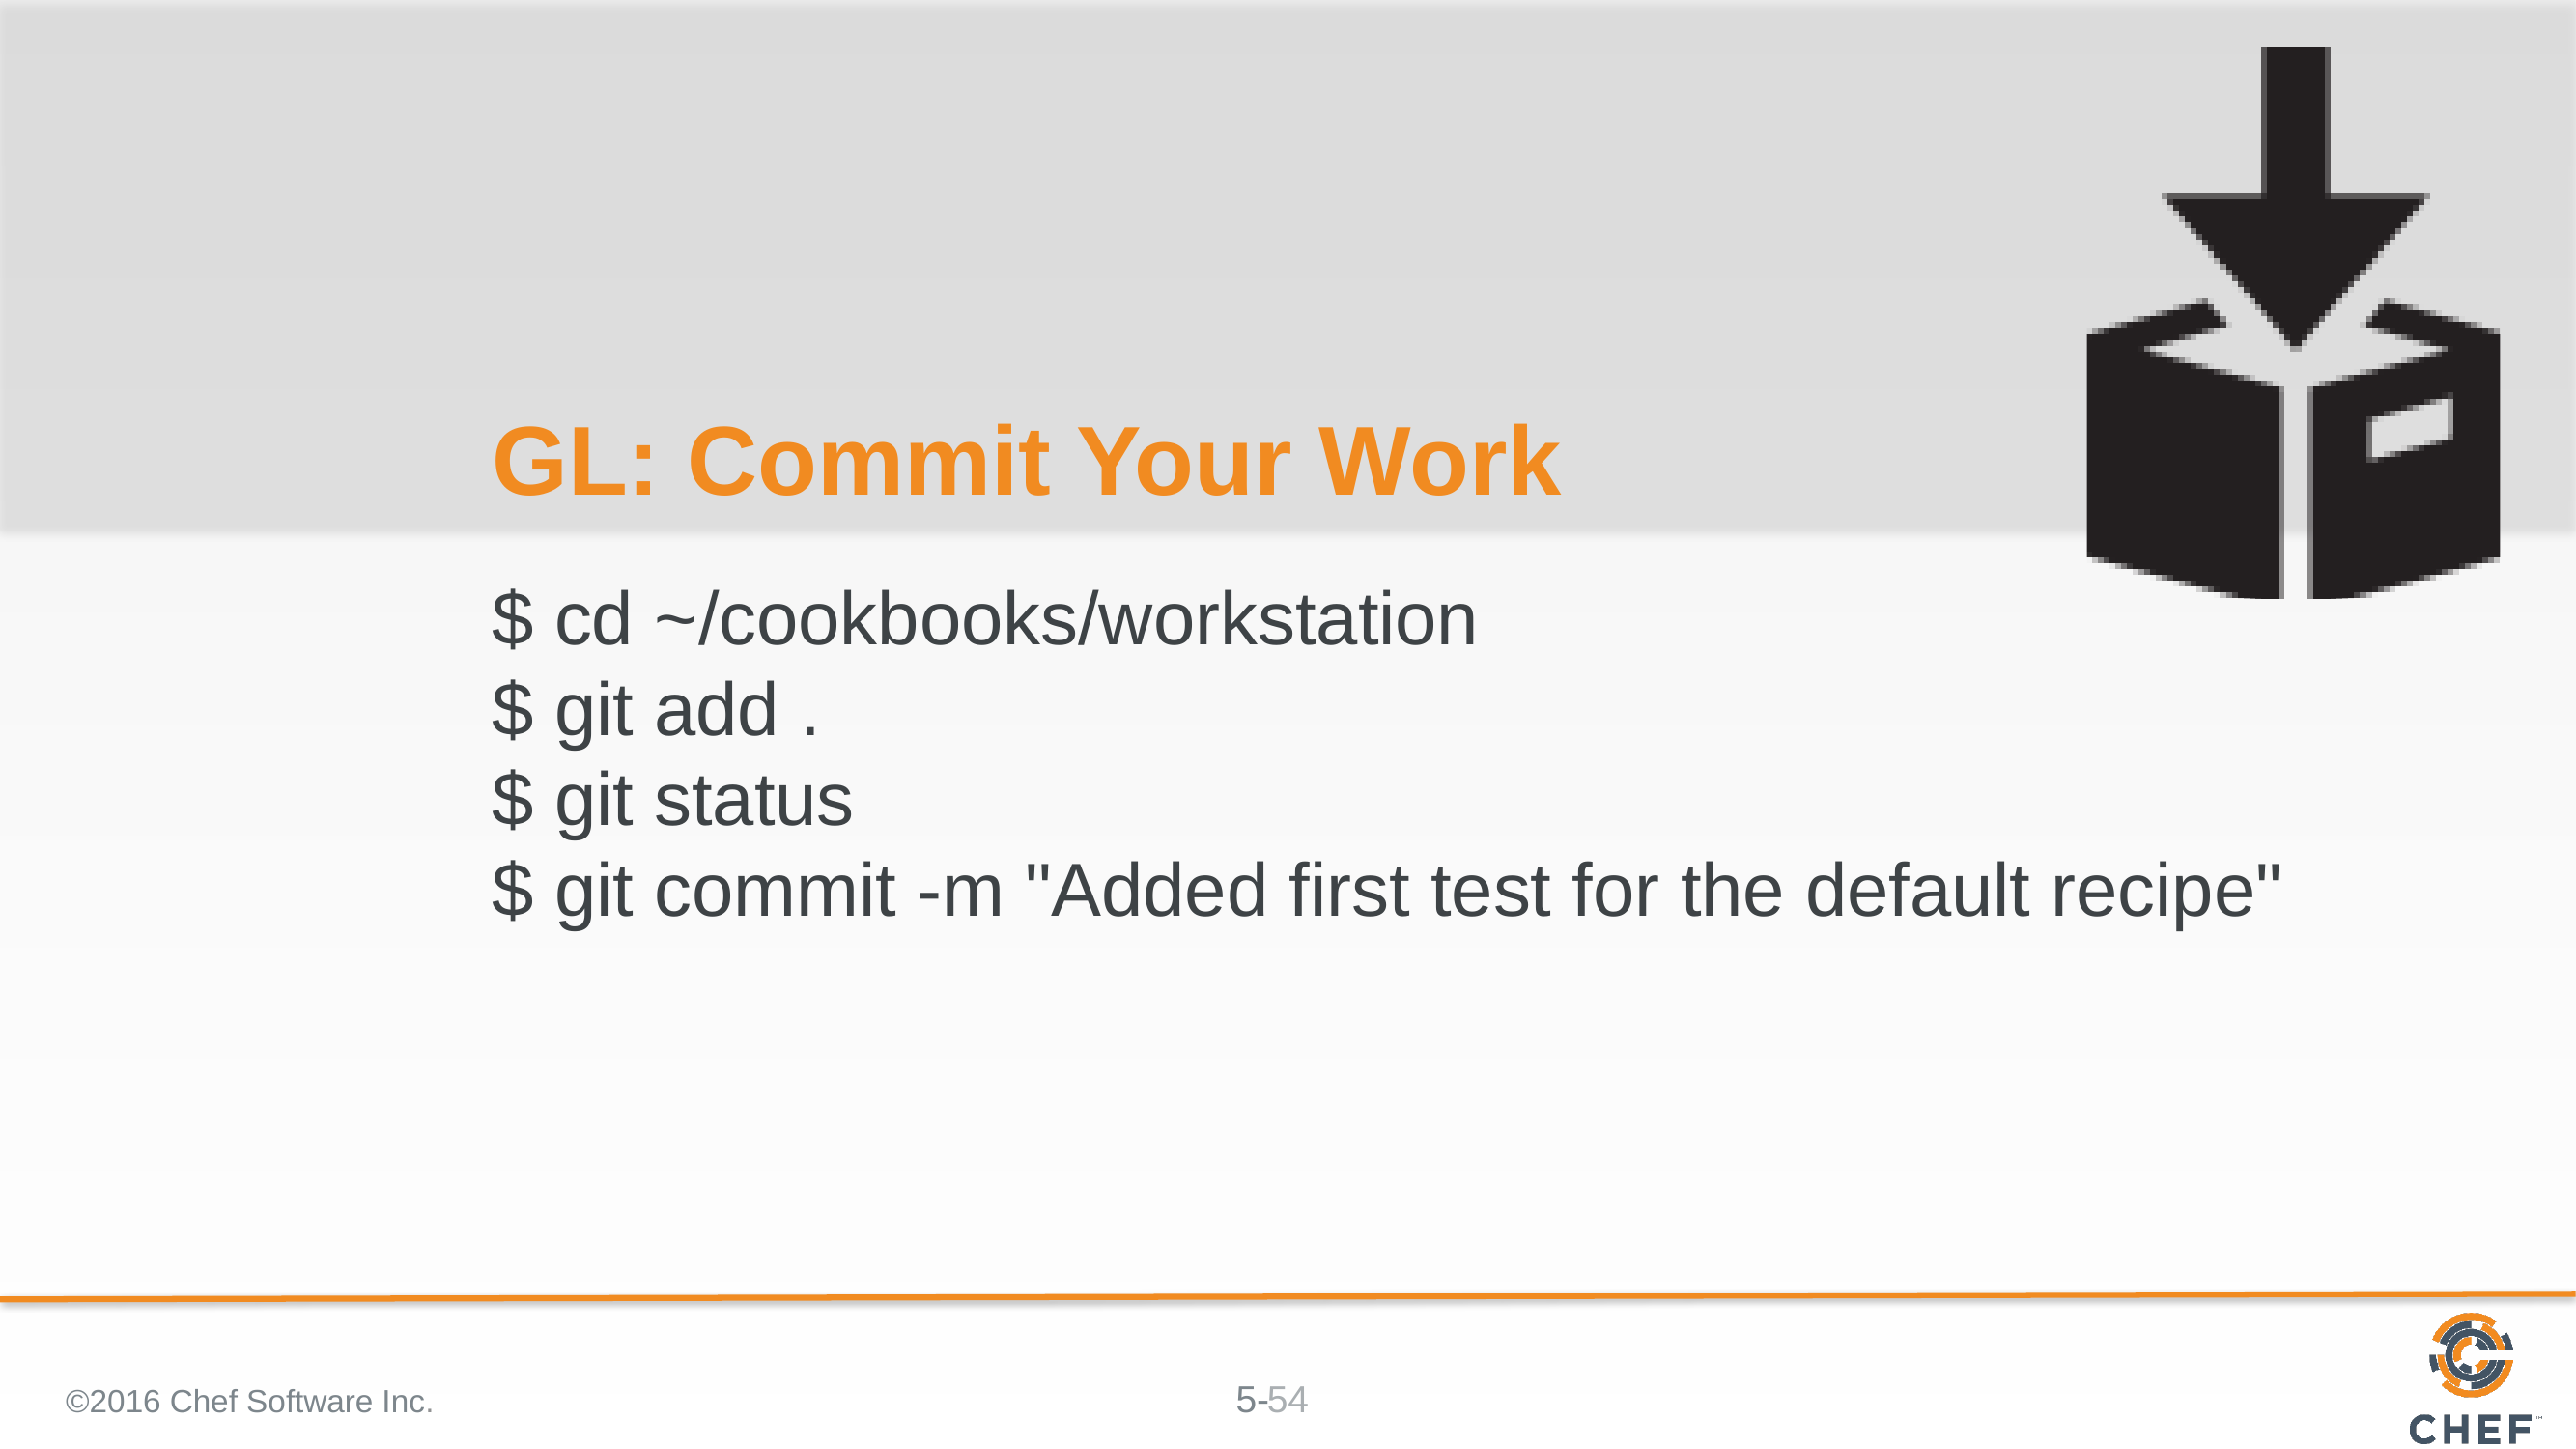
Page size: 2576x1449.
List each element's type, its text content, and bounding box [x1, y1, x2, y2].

footer ©2016 Chef Software Inc. [51, 1359, 952, 1440]
title GL: Commit Your Work [477, 395, 2217, 531]
subtitle $ cd ~/cookbooks/workstation $ git add . $ git status $ git commit -m "Added first test for the default recipe" [477, 555, 2440, 1087]
slide_number 54 [998, 1359, 1578, 1437]
picture [2399, 1297, 2550, 1449]
